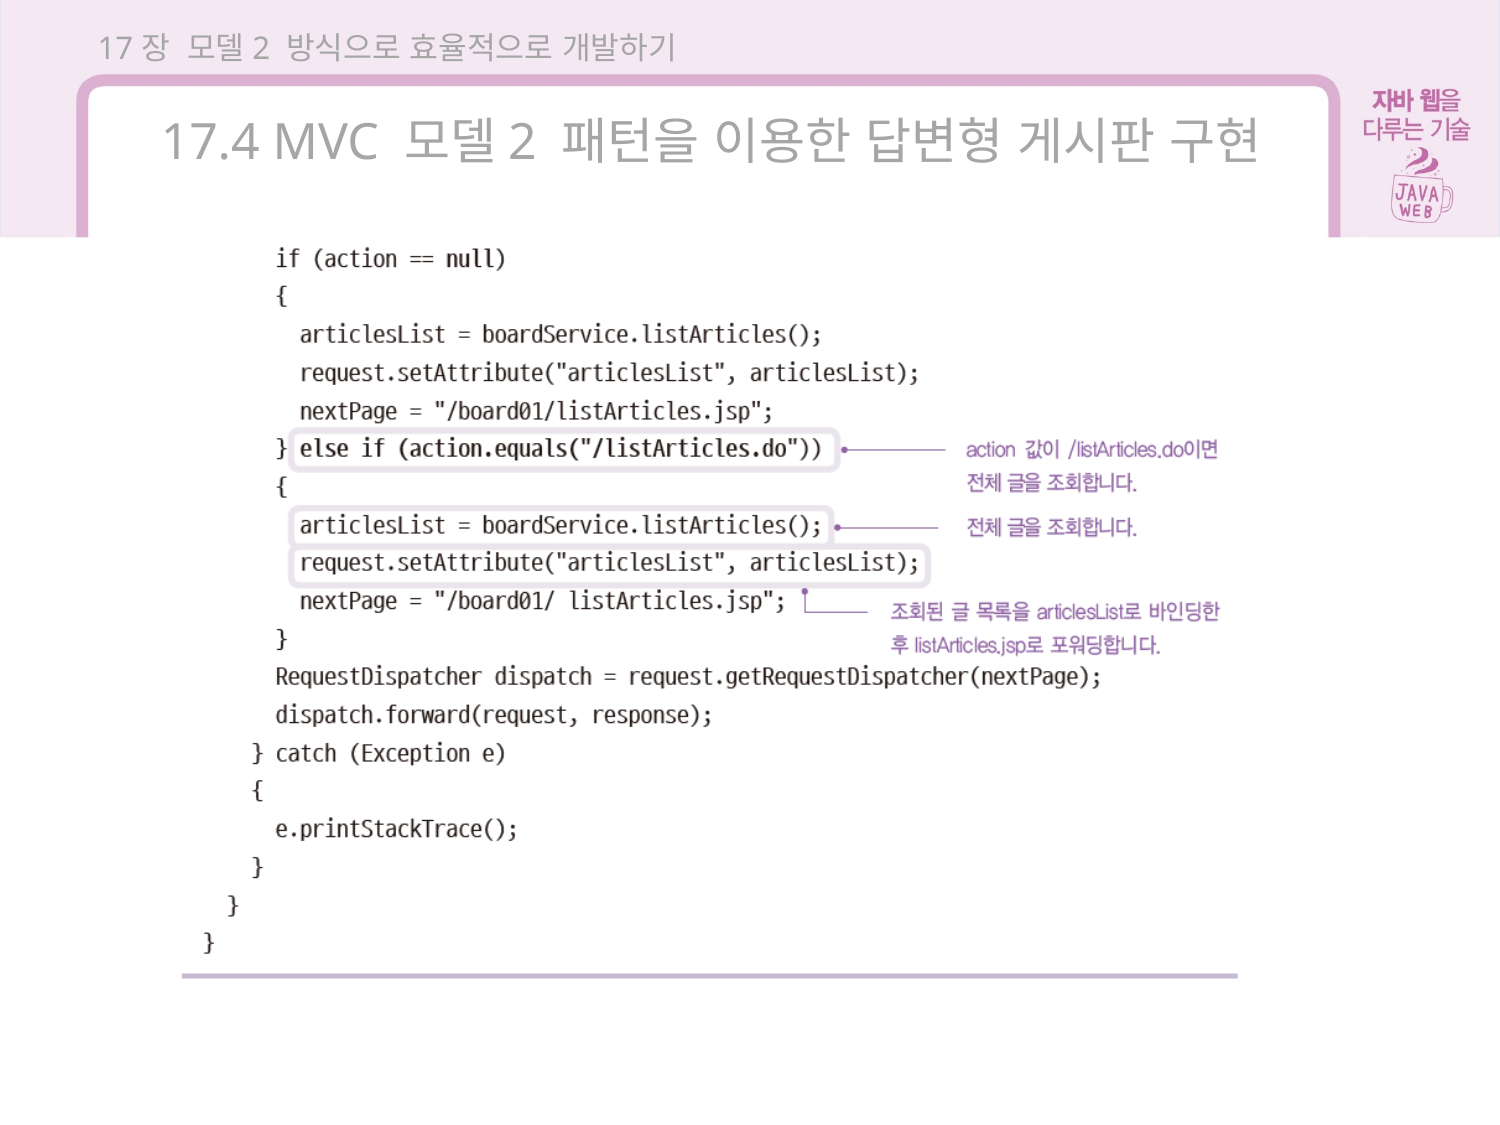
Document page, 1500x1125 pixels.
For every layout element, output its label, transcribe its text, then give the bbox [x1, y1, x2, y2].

text_box 17장 모델2 방식으로 효율적으로 개발하기 [82, 0, 1133, 74]
text_box 17.4 MVC 모델2 패턴을 이용한 답변형 게시판 구현 [98, 102, 1324, 178]
picture [0, 0, 1500, 1125]
